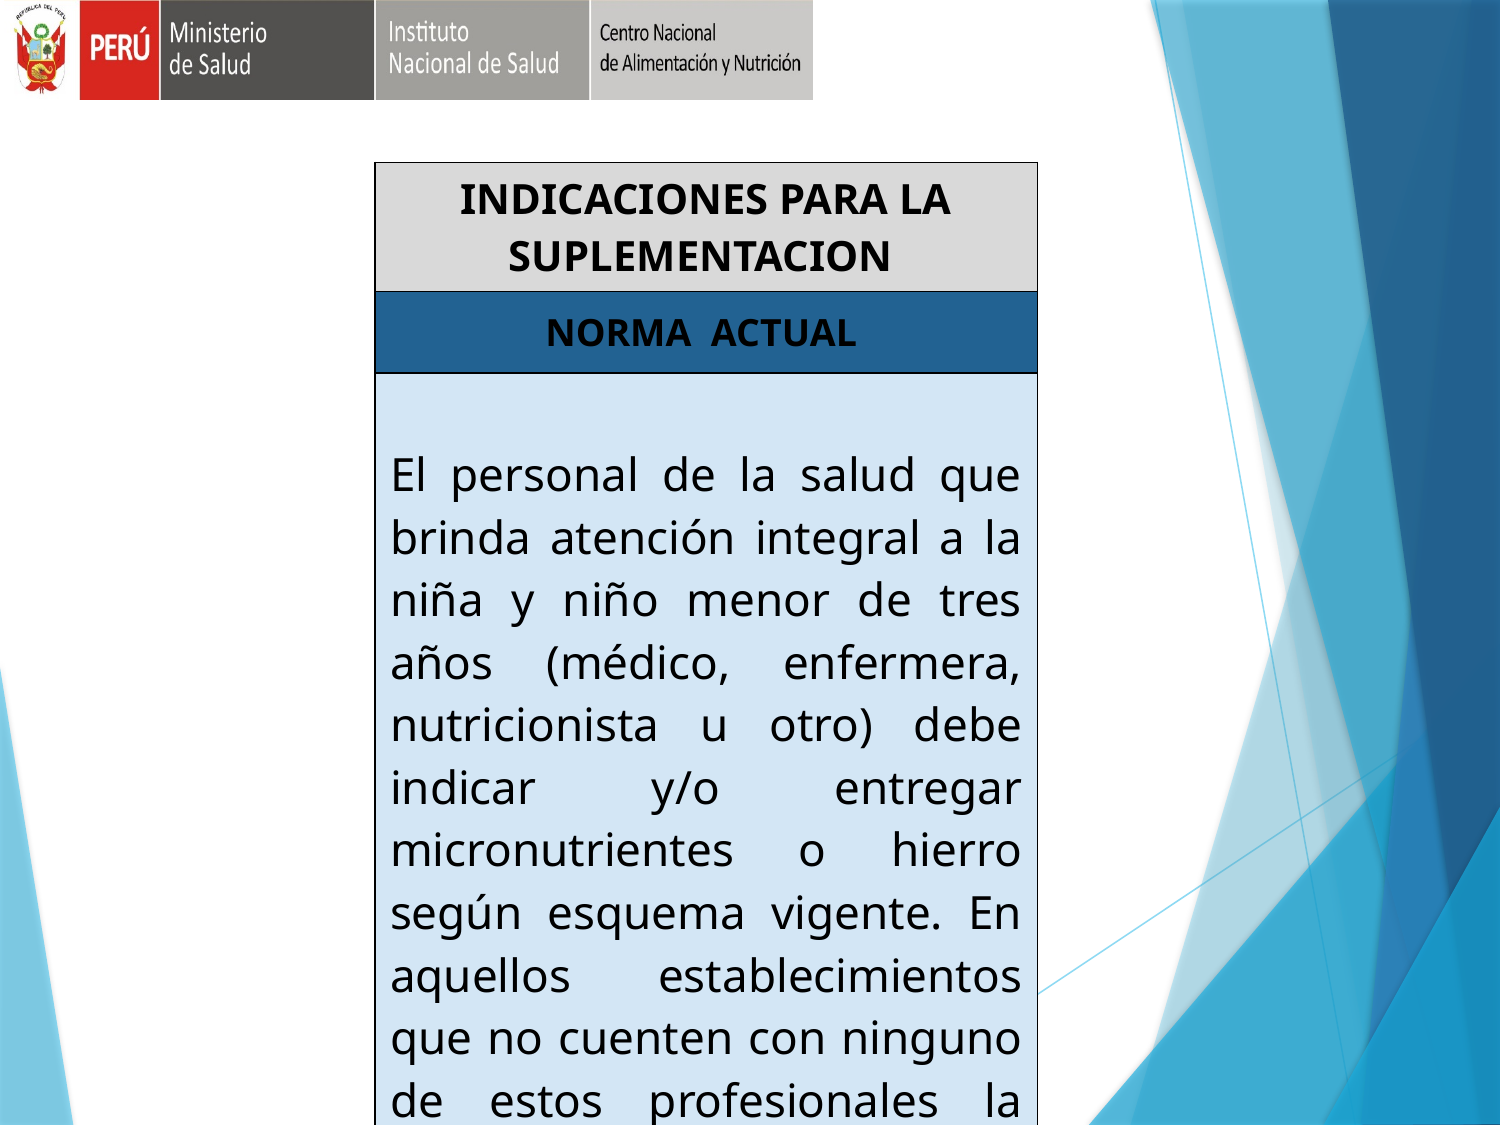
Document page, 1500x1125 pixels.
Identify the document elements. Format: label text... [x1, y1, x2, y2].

picture [3, 0, 813, 101]
table_header INDICACIONES PARA LA SUPLEMENTACION [376, 163, 1037, 291]
table_cell NORMA ACTUAL [376, 292, 1037, 372]
table_cell El personal de la salud que brinda atención integral a la niña y niño menor de tres años (médico, enfermera, nutricionista u otro) debe indicar y/o entregar micronutrientes o hierro según esquema vigente. En aquellos establecimientos que no cuenten con ninguno de estos profesionales la indicación y entrega será realizada por el técnico de salud capacitado. [376, 374, 1037, 1125]
